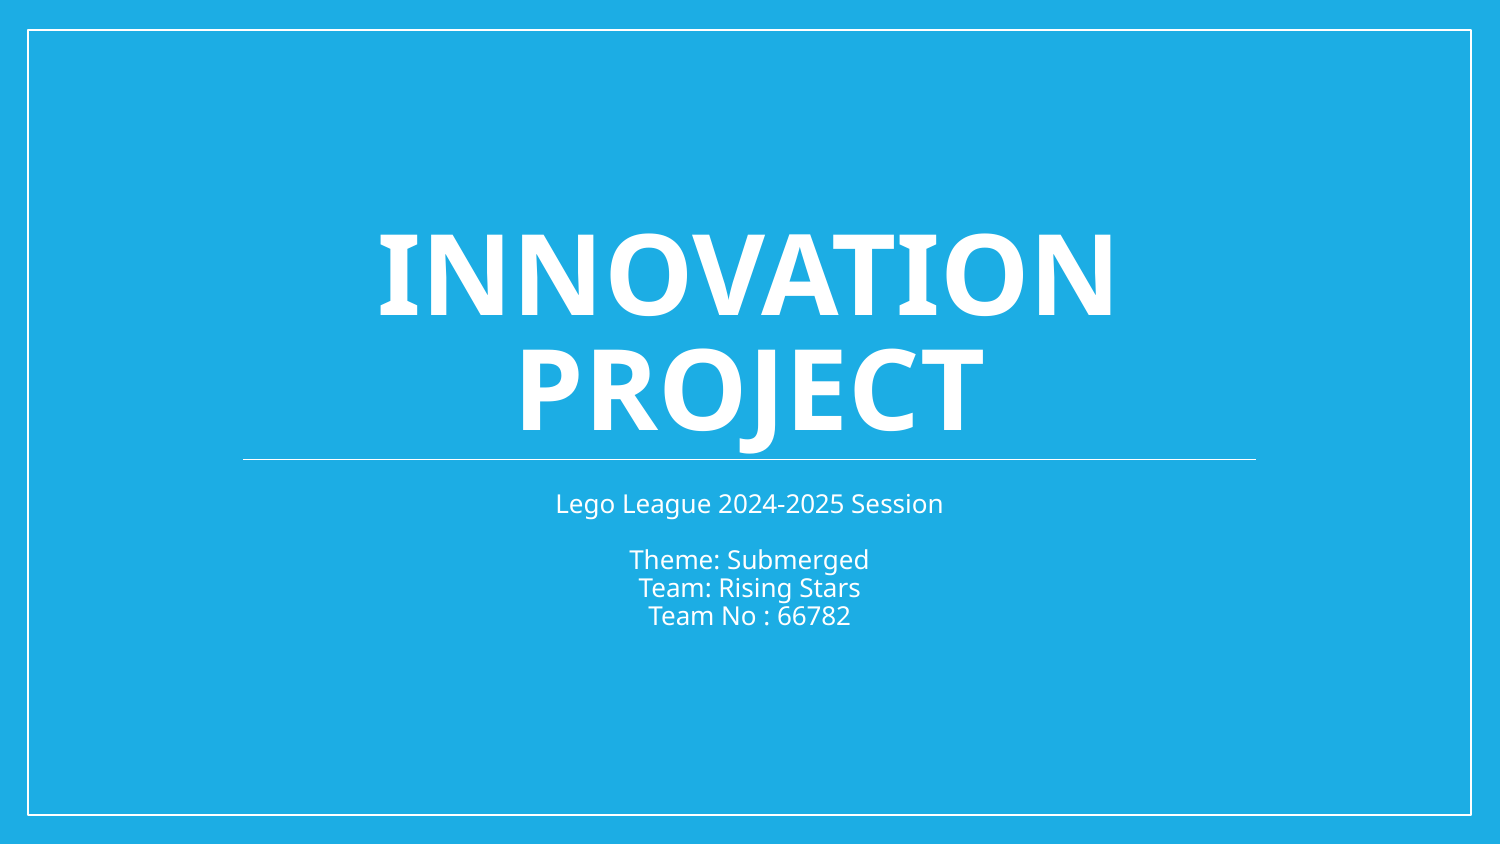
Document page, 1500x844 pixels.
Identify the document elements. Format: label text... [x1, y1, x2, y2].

subtitle Lego League 2024-2025 Session Theme: Submerged Team: Rising Stars Team No : 66782 [210, 476, 1289, 647]
title Innovation Project [136, 108, 1363, 469]
